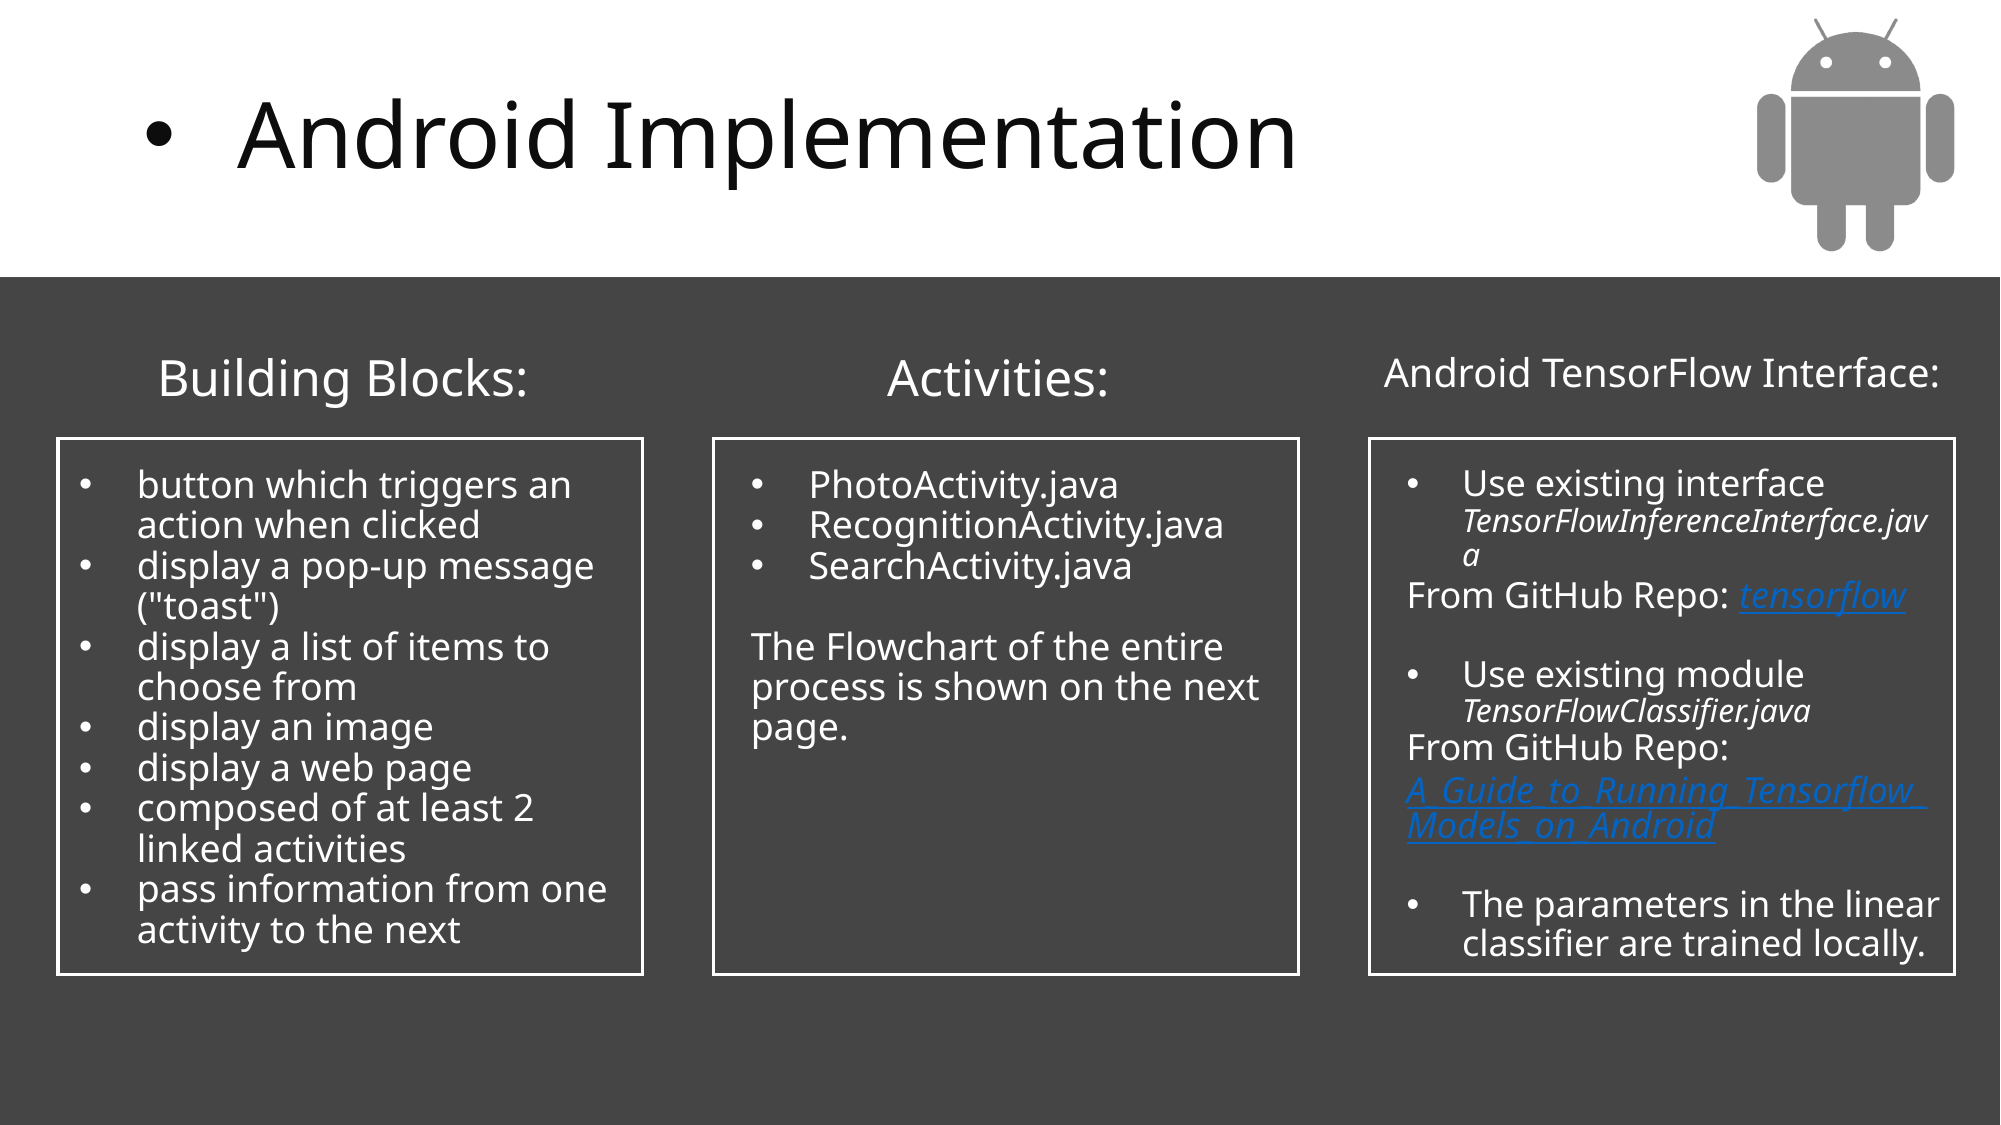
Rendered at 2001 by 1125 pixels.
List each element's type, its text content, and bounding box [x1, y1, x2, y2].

text_box Use existing interface TensorFlowInferenceInterface.java From GitHub Repo: tensorflow Use existing module TensorFlowClassifier.java From GitHub Repo: A_Guide_to_Running_Tensorflow_Models_on_Android The parameters in the linear classifier are trained locally. [1391, 458, 1958, 961]
text_box [57, 437, 644, 976]
text_box [713, 437, 1300, 976]
text_box Activities: [698, 345, 1300, 447]
text_box [0, 276, 2000, 1125]
text_box button which triggers an action when clicked display a pop-up message ("toast") display a list of items to choose from display an image display a web page composed of at least 2 linked activities pass information from one activity to the next [64, 458, 630, 961]
text_box [1369, 437, 1955, 976]
text_box Building Blocks: [42, 345, 644, 447]
title Android Implementation [128, 29, 1668, 248]
text_box Android TensorFlow Interface: [1361, 345, 1963, 447]
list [1668, 0, 2000, 273]
text_box PhotoActivity.java RecognitionActivity.java SearchActivity.java The Flowchart of the entire process is shown on the next page. [735, 458, 1288, 961]
text_box [0, 0, 2000, 276]
